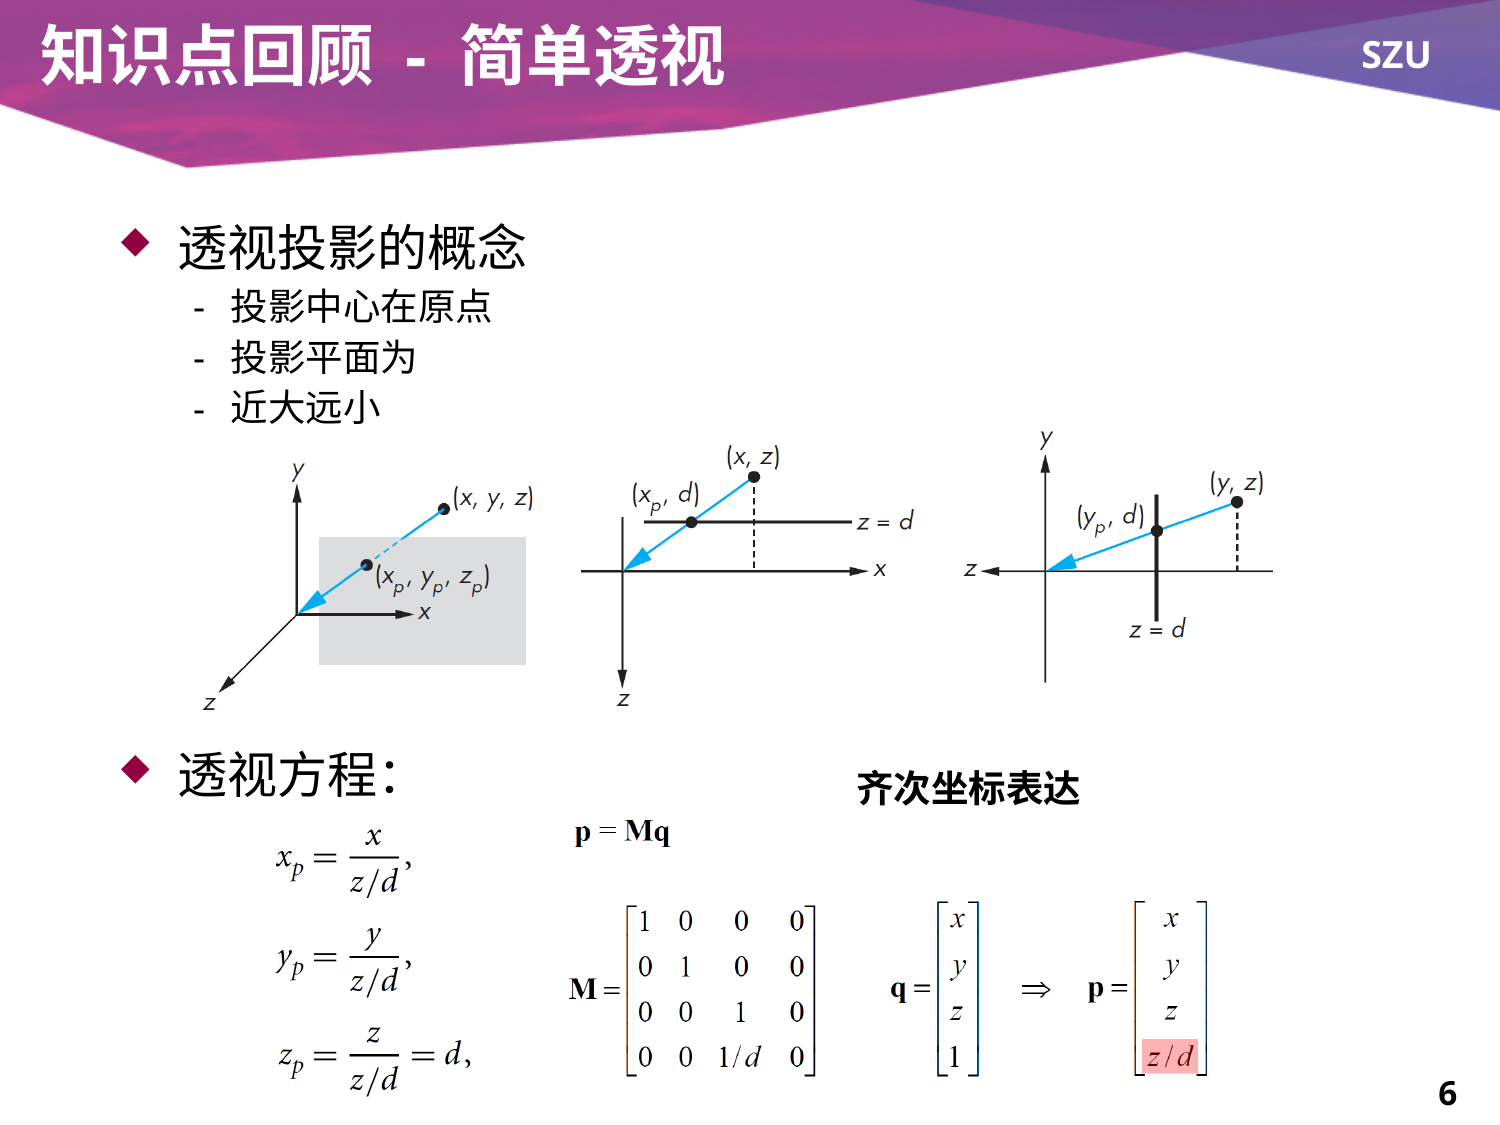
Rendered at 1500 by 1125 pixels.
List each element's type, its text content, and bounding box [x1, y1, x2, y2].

title 知识点回顾 - 简单透视 [25, 15, 1320, 104]
text_box 齐次坐标表达 [841, 757, 1097, 817]
slide_number 6 [1384, 1065, 1500, 1125]
picture [0, 0, 1500, 1125]
